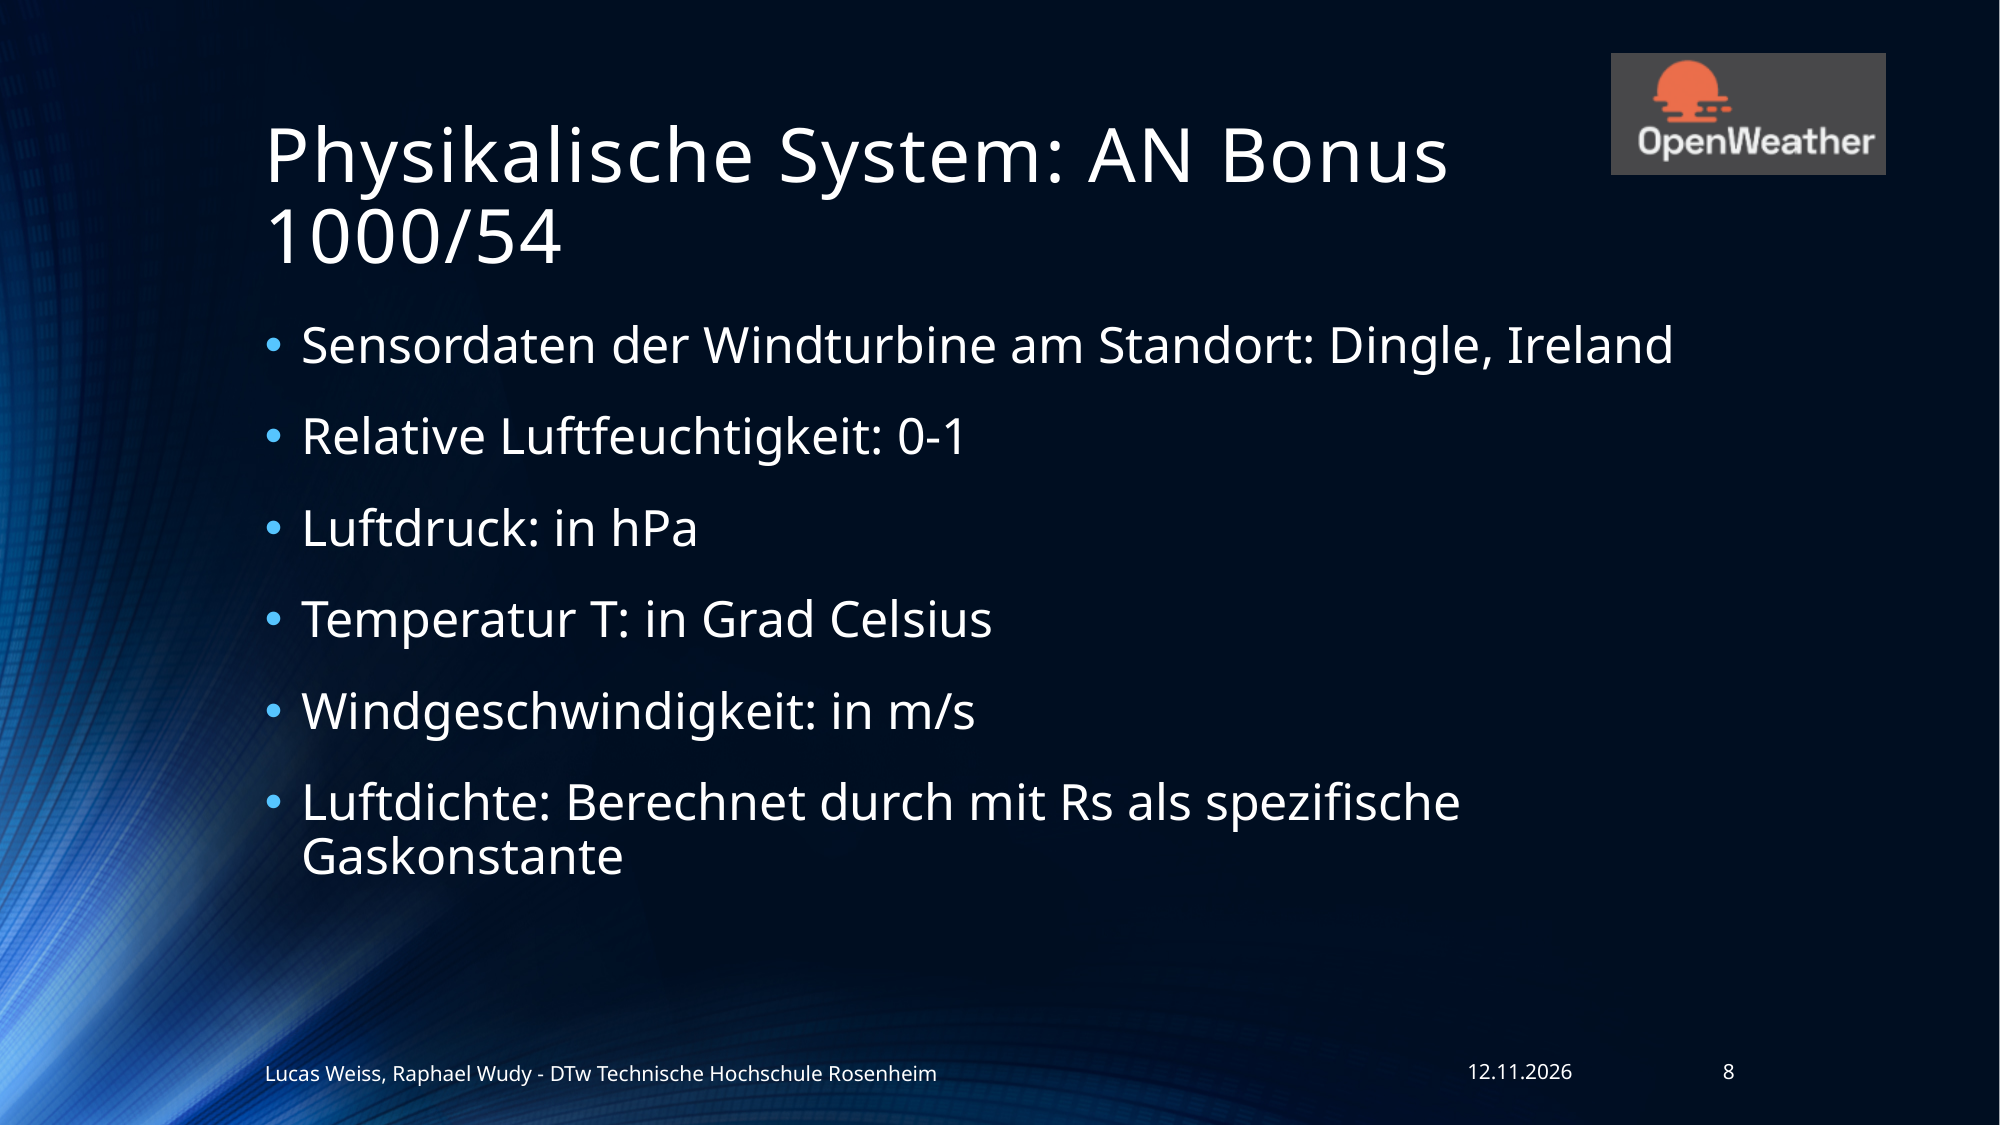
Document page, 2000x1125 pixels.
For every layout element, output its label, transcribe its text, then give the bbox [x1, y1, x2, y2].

picture [0, 0, 2000, 1125]
title Physikalische System: AN Bonus 1000/54 [249, 62, 1750, 288]
slide_number 8 [1612, 1050, 1750, 1096]
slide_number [1349, 1050, 1588, 1096]
footer Lucas Weiss, Raphael Wudy - DTw Technische Hochschule Rosenheim [249, 1050, 1325, 1096]
